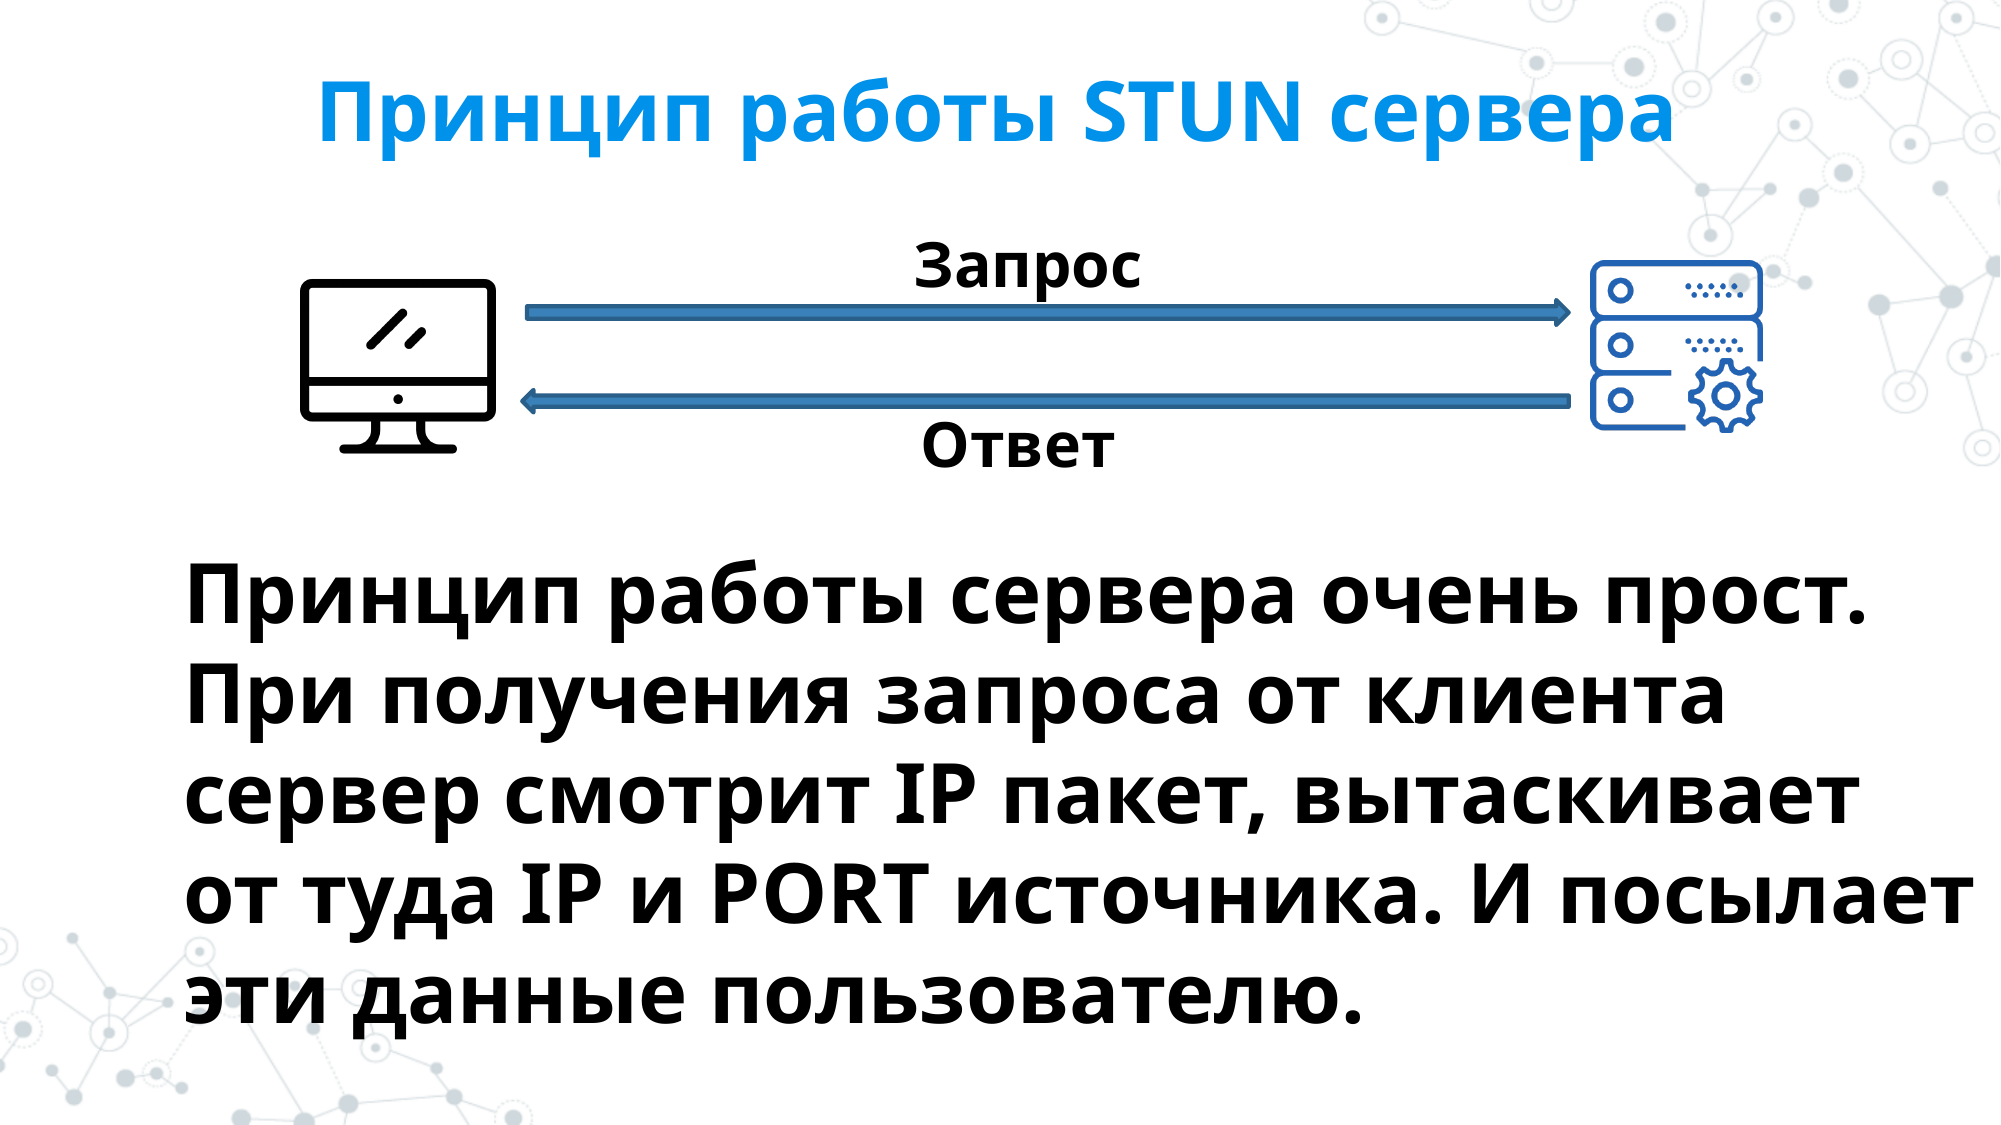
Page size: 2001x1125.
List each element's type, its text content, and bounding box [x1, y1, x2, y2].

title Принцип работы STUN сервера [186, 19, 1806, 174]
picture [0, 0, 2001, 1125]
text_box [524, 298, 1571, 327]
text_box Ответ [906, 397, 1131, 488]
text_box Принцип работы сервера очень прост. При получения запроса от клиента сервер смотрит IP пакет, вытаскивает от туда IP и PORT источника. И посылает эти данные пользователю. [168, 532, 1992, 1048]
text_box Запрос [898, 217, 1158, 307]
text_box [520, 387, 1571, 415]
